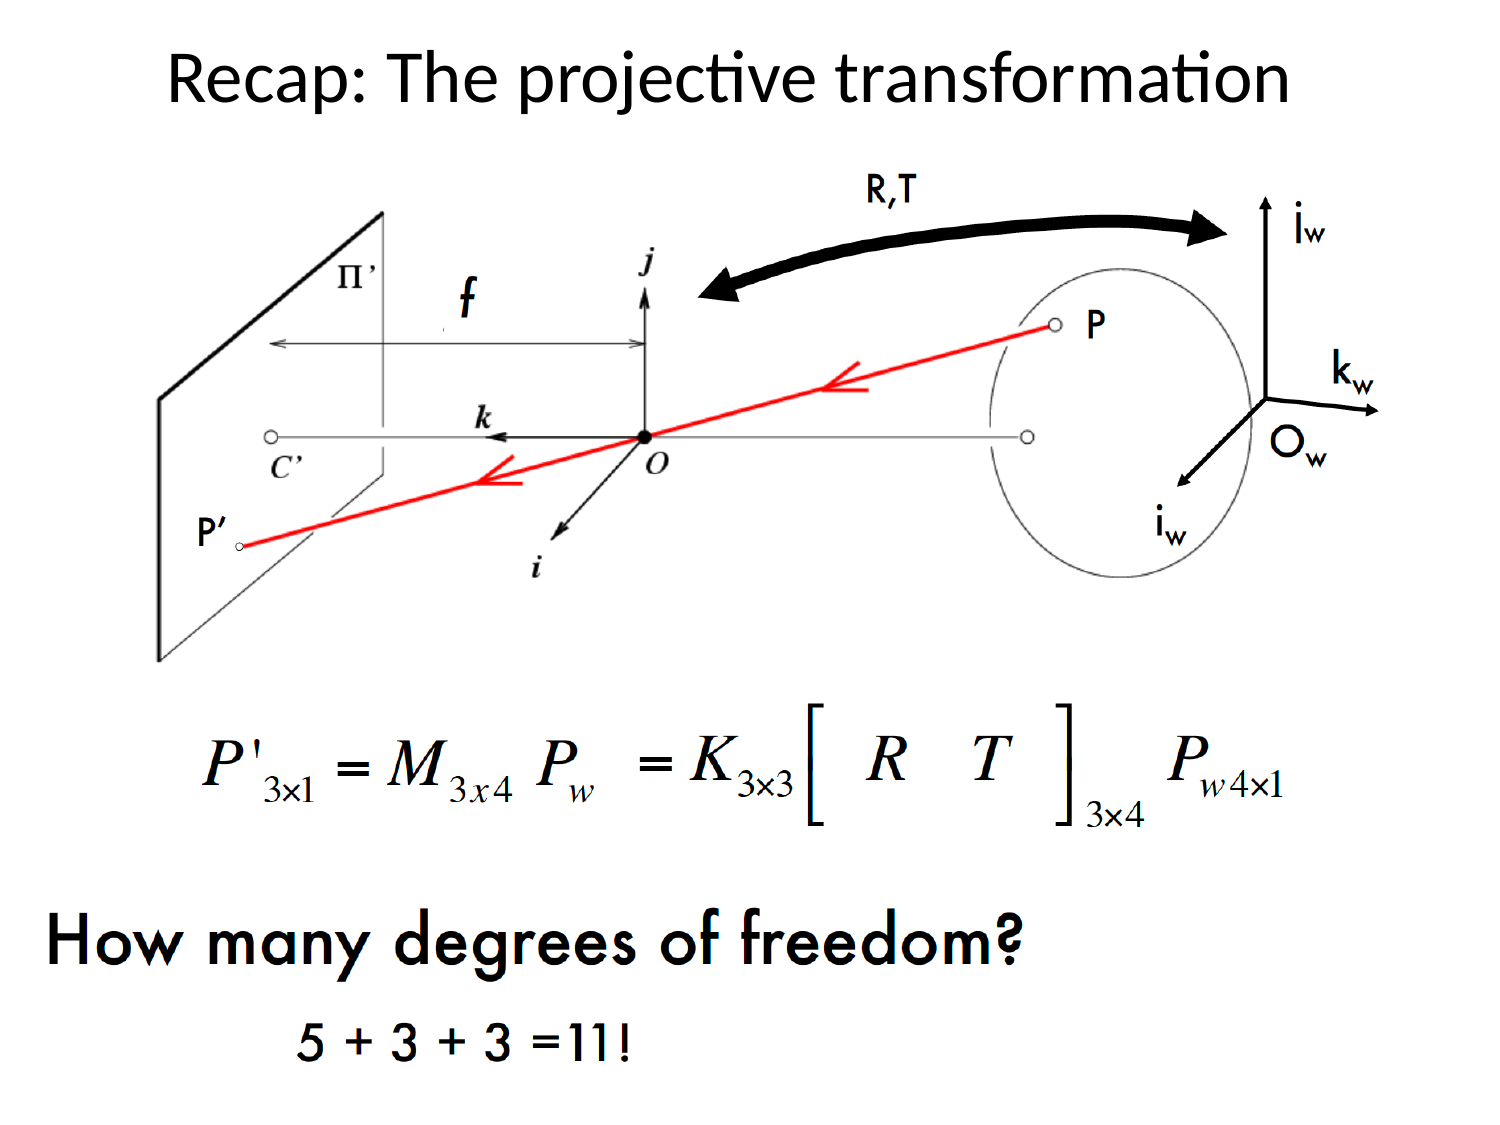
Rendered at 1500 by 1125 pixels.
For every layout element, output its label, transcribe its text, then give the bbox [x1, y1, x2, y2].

picture [0, 137, 1500, 1125]
title Recap: The projective transformation [164, 0, 1336, 135]
